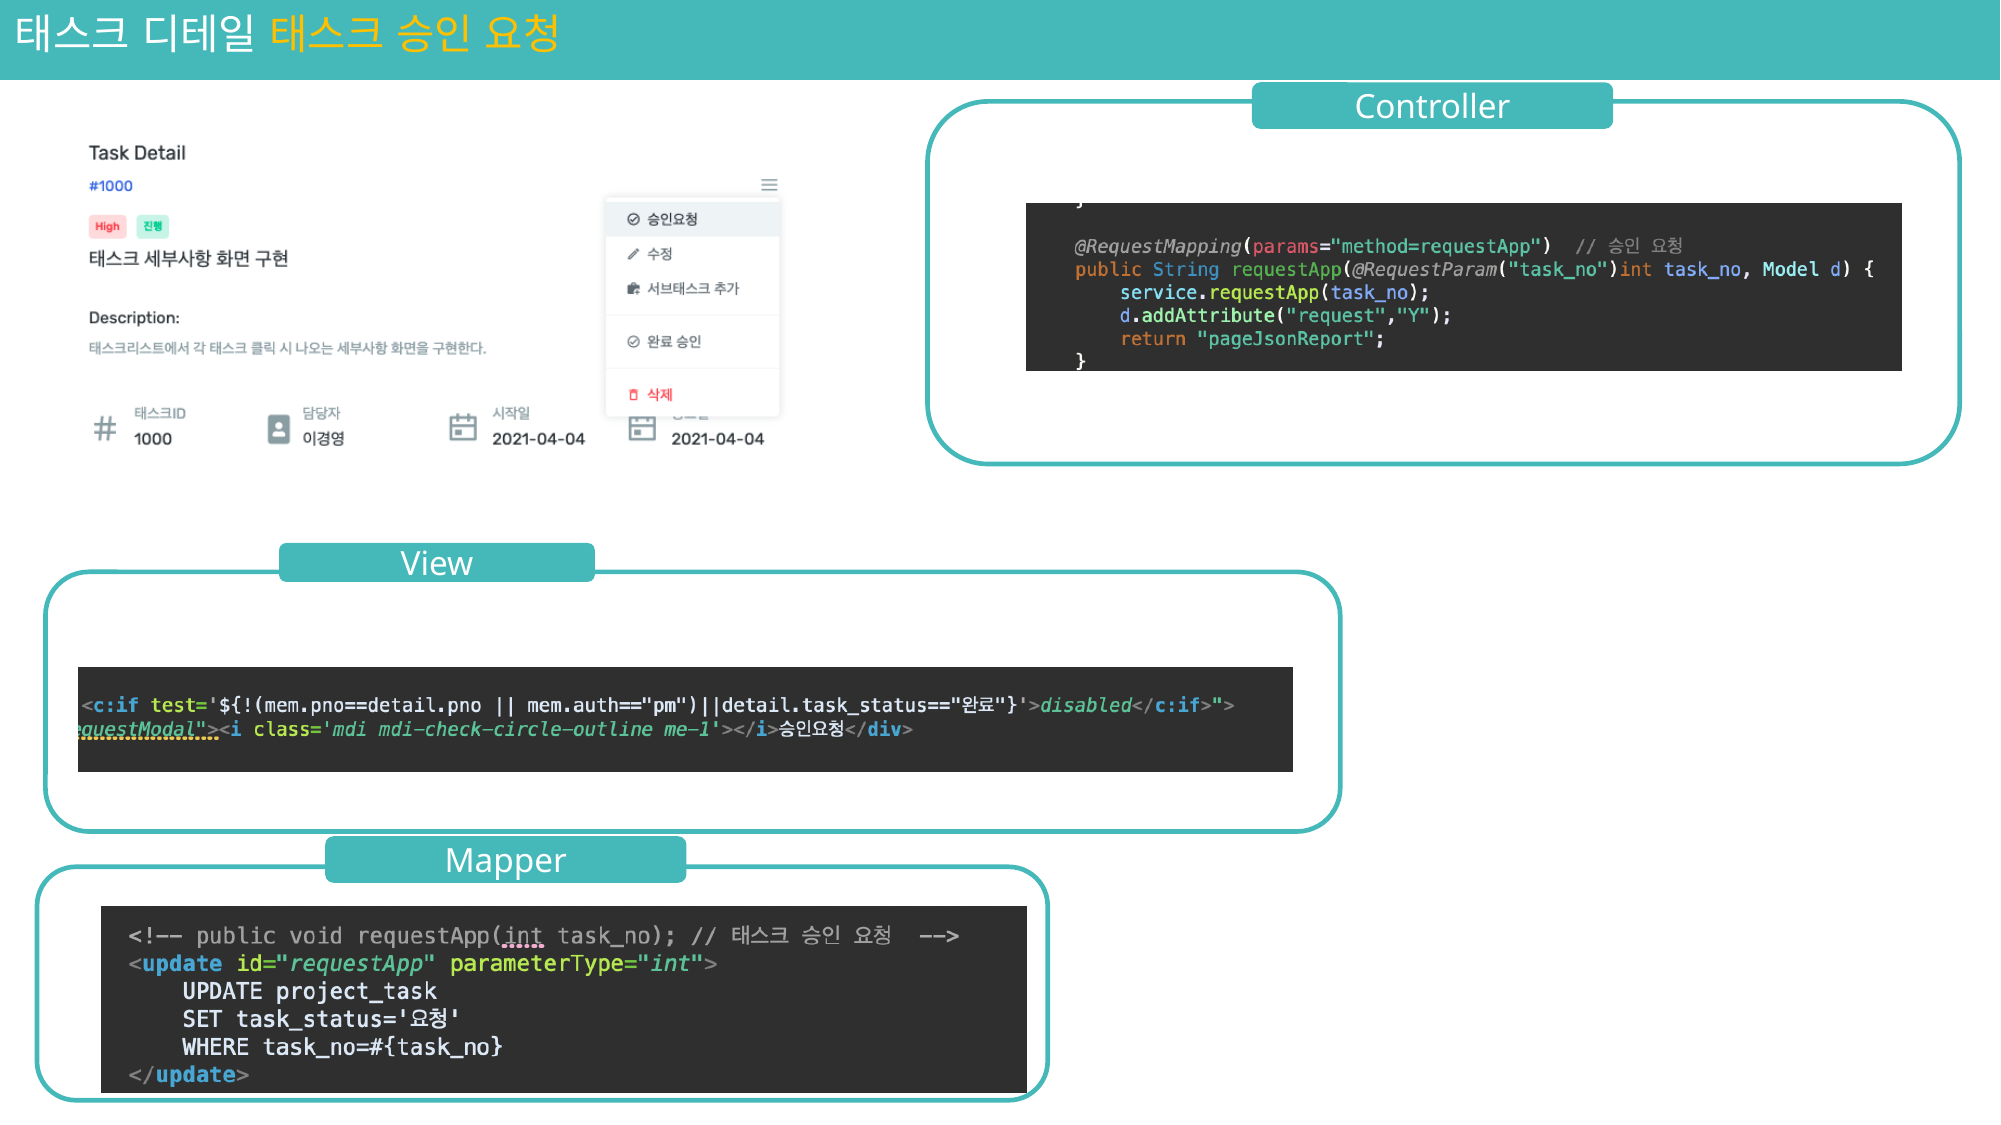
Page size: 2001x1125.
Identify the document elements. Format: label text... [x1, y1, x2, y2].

picture [78, 125, 799, 488]
picture [101, 906, 1027, 1093]
text_box Controller [1251, 82, 1614, 129]
text_box [926, 100, 1961, 466]
text_box [35, 865, 1049, 1102]
text_box [44, 570, 1342, 833]
picture [1026, 203, 1902, 371]
text_box 태스크 디테일 태스크 승인 요청 [0, 0, 1530, 65]
text_box View [279, 542, 595, 582]
text_box Mapper [325, 836, 687, 883]
picture [78, 667, 1293, 772]
text_box [0, 0, 2000, 80]
